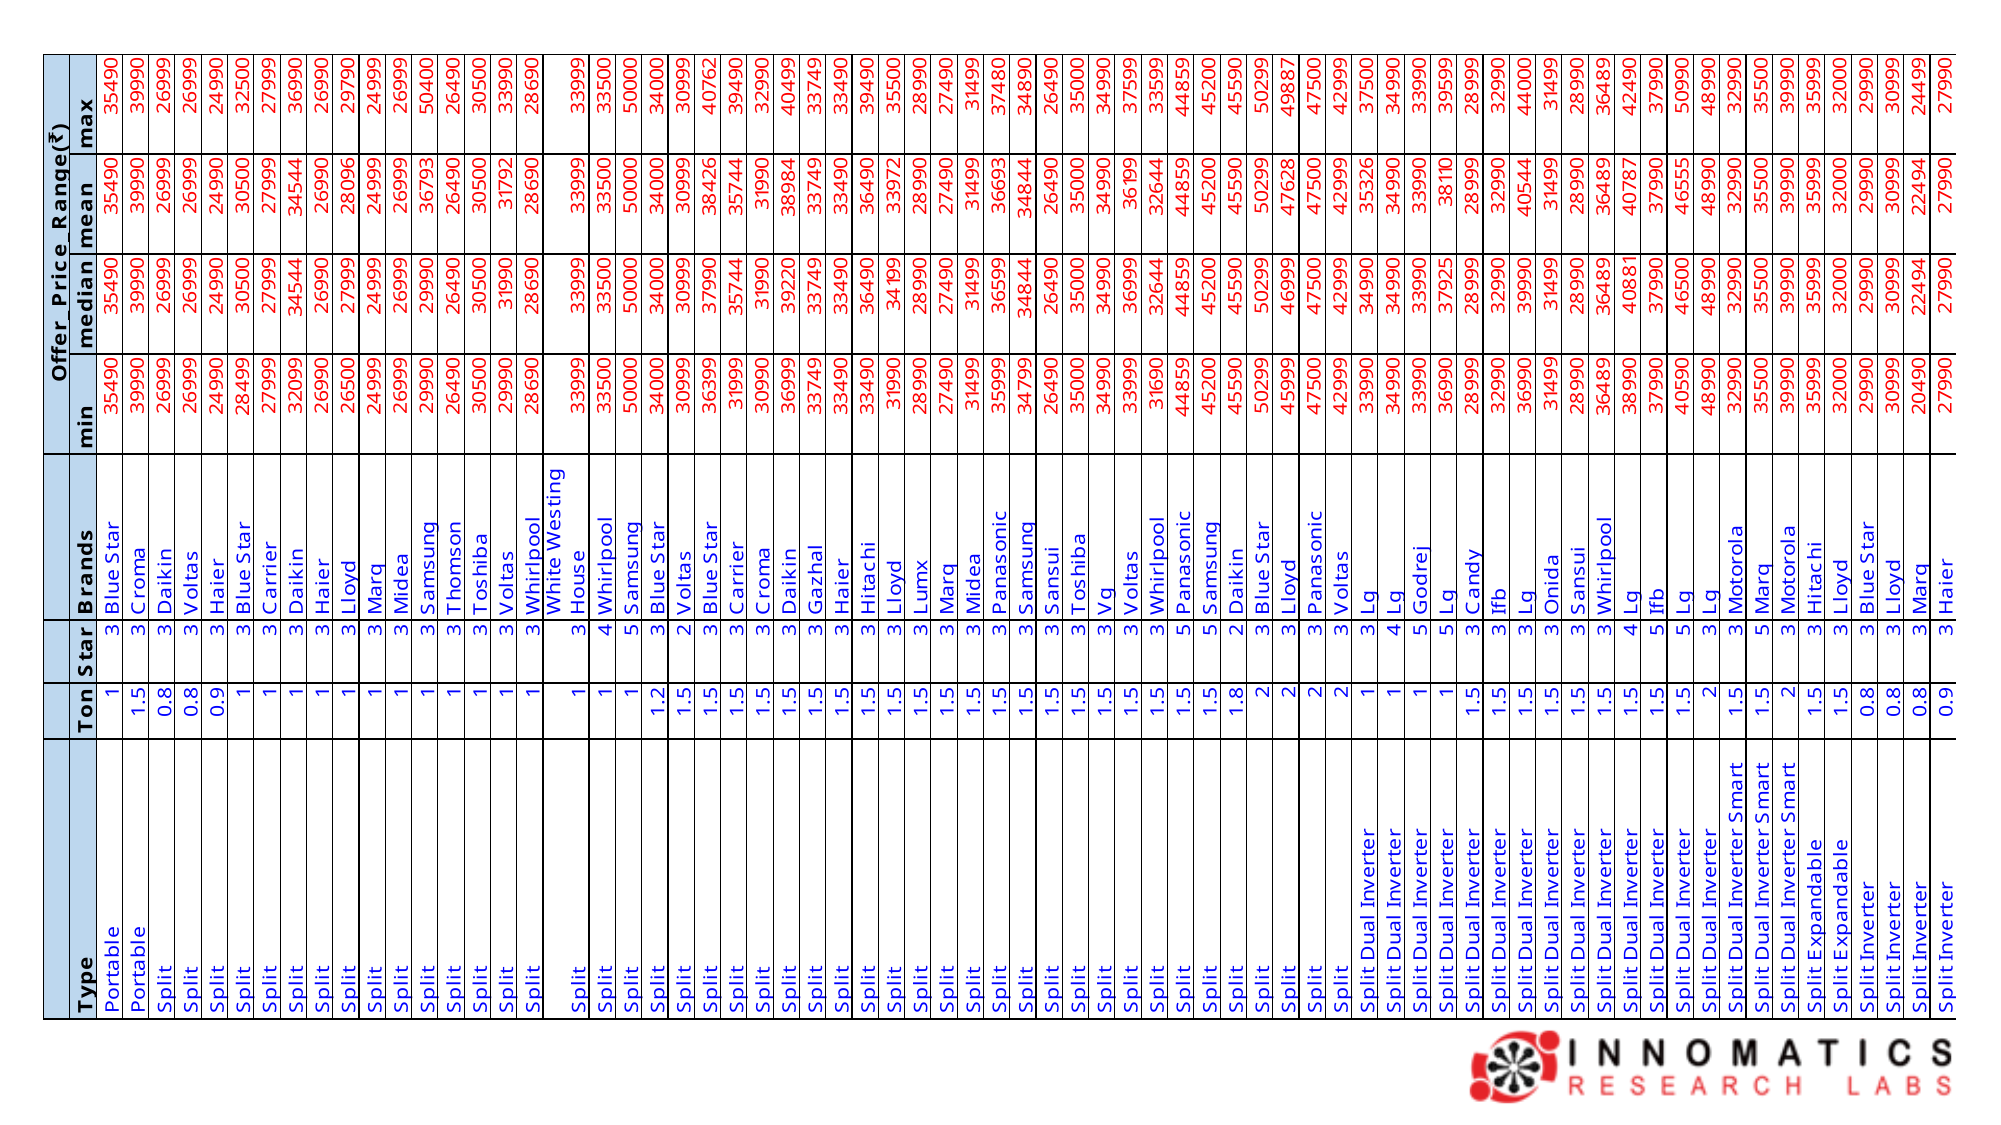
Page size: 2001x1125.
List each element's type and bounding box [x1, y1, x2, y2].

picture [516, 0, 1975, 1125]
